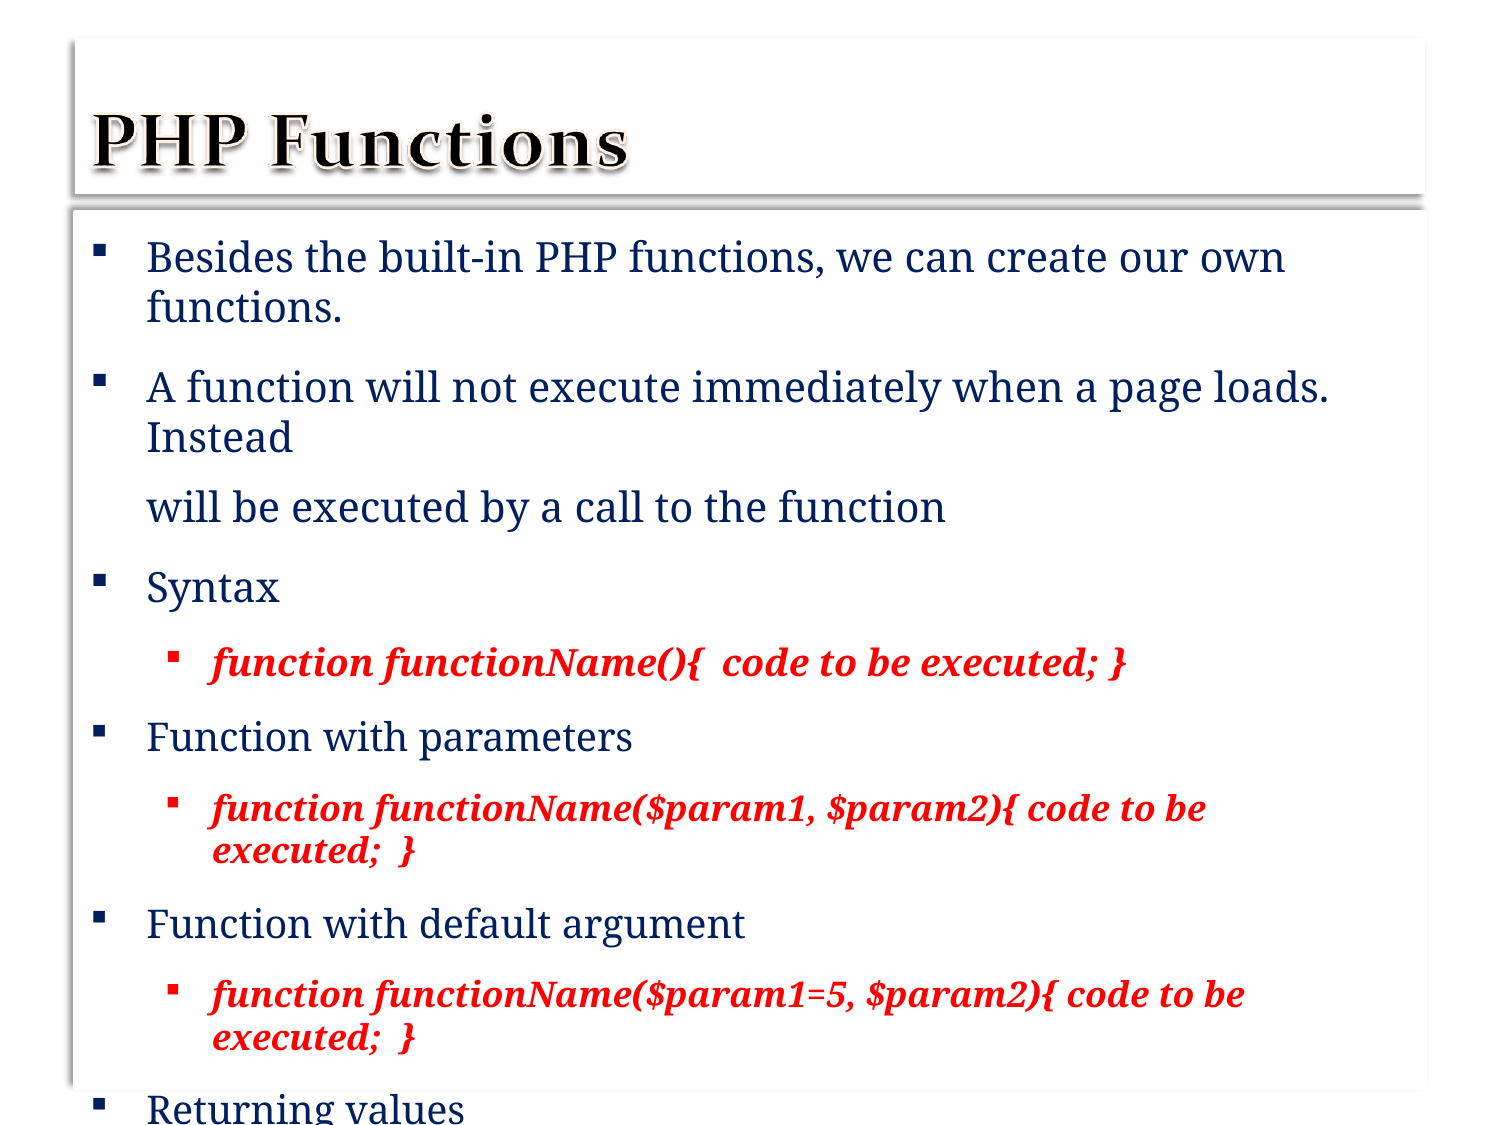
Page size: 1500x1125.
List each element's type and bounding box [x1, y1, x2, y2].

text_box [53, 219, 1431, 1125]
text_box [23, 32, 1430, 214]
